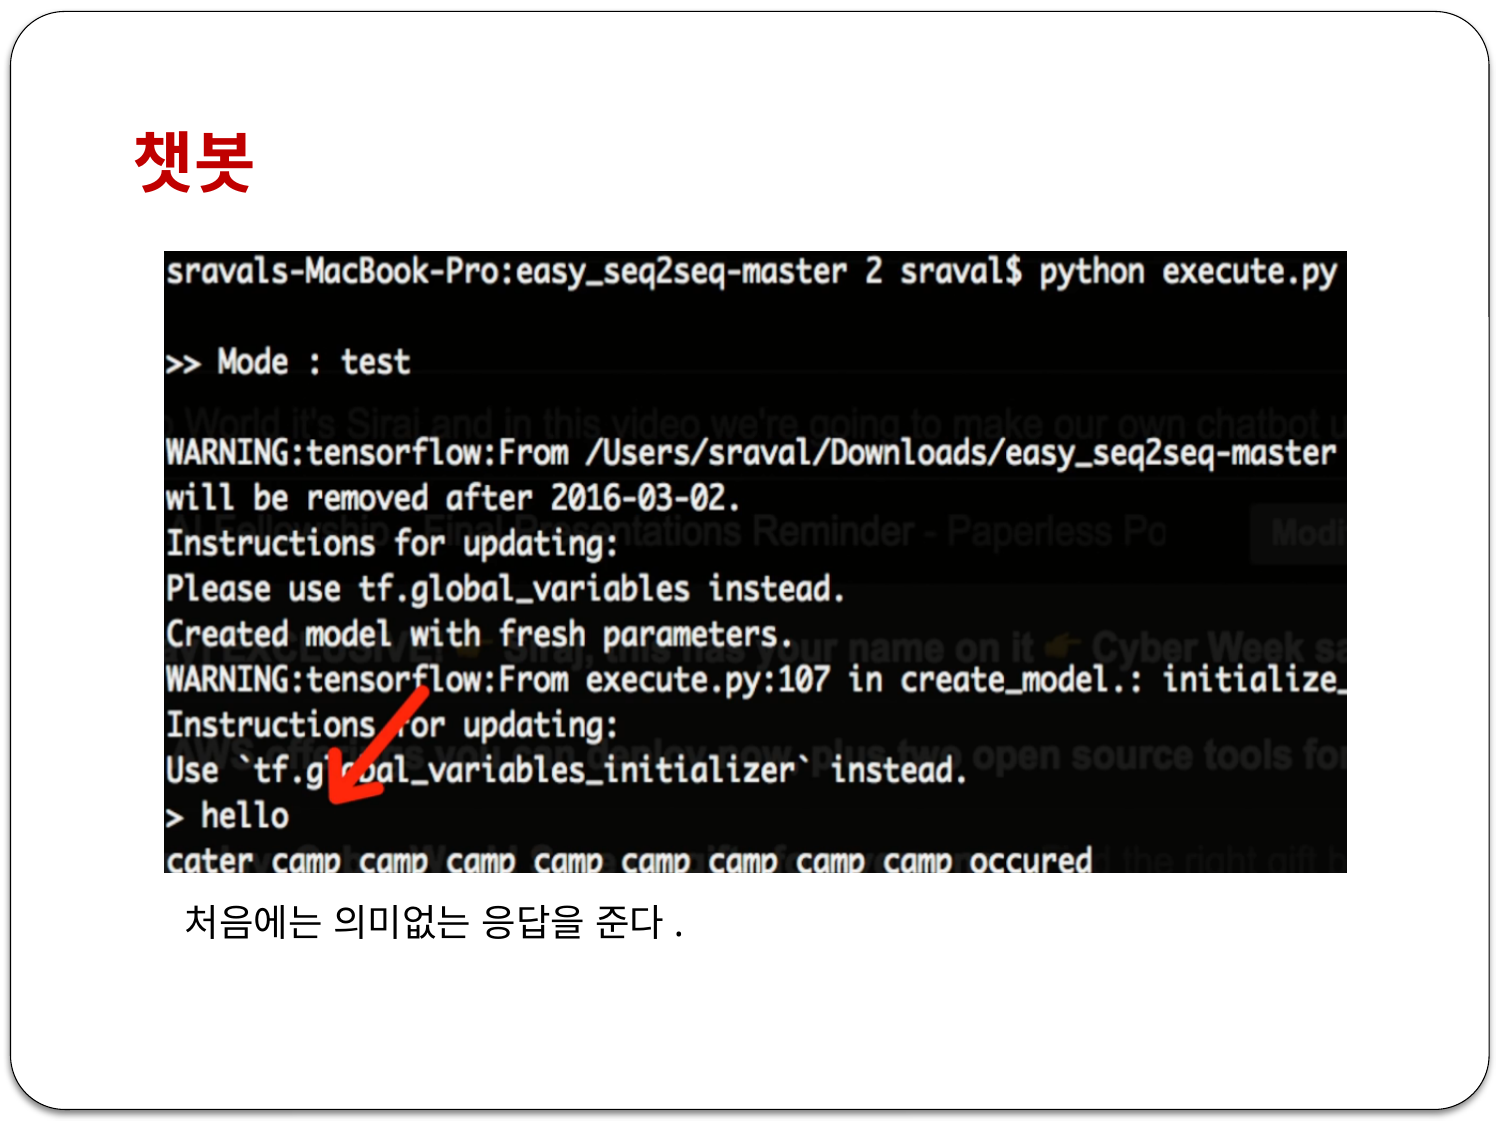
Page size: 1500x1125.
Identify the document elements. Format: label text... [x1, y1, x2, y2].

text_box 처음에는 의미없는 응답을 준다. [170, 891, 699, 952]
picture [164, 251, 1347, 874]
text_box 챗봇 [118, 113, 271, 209]
